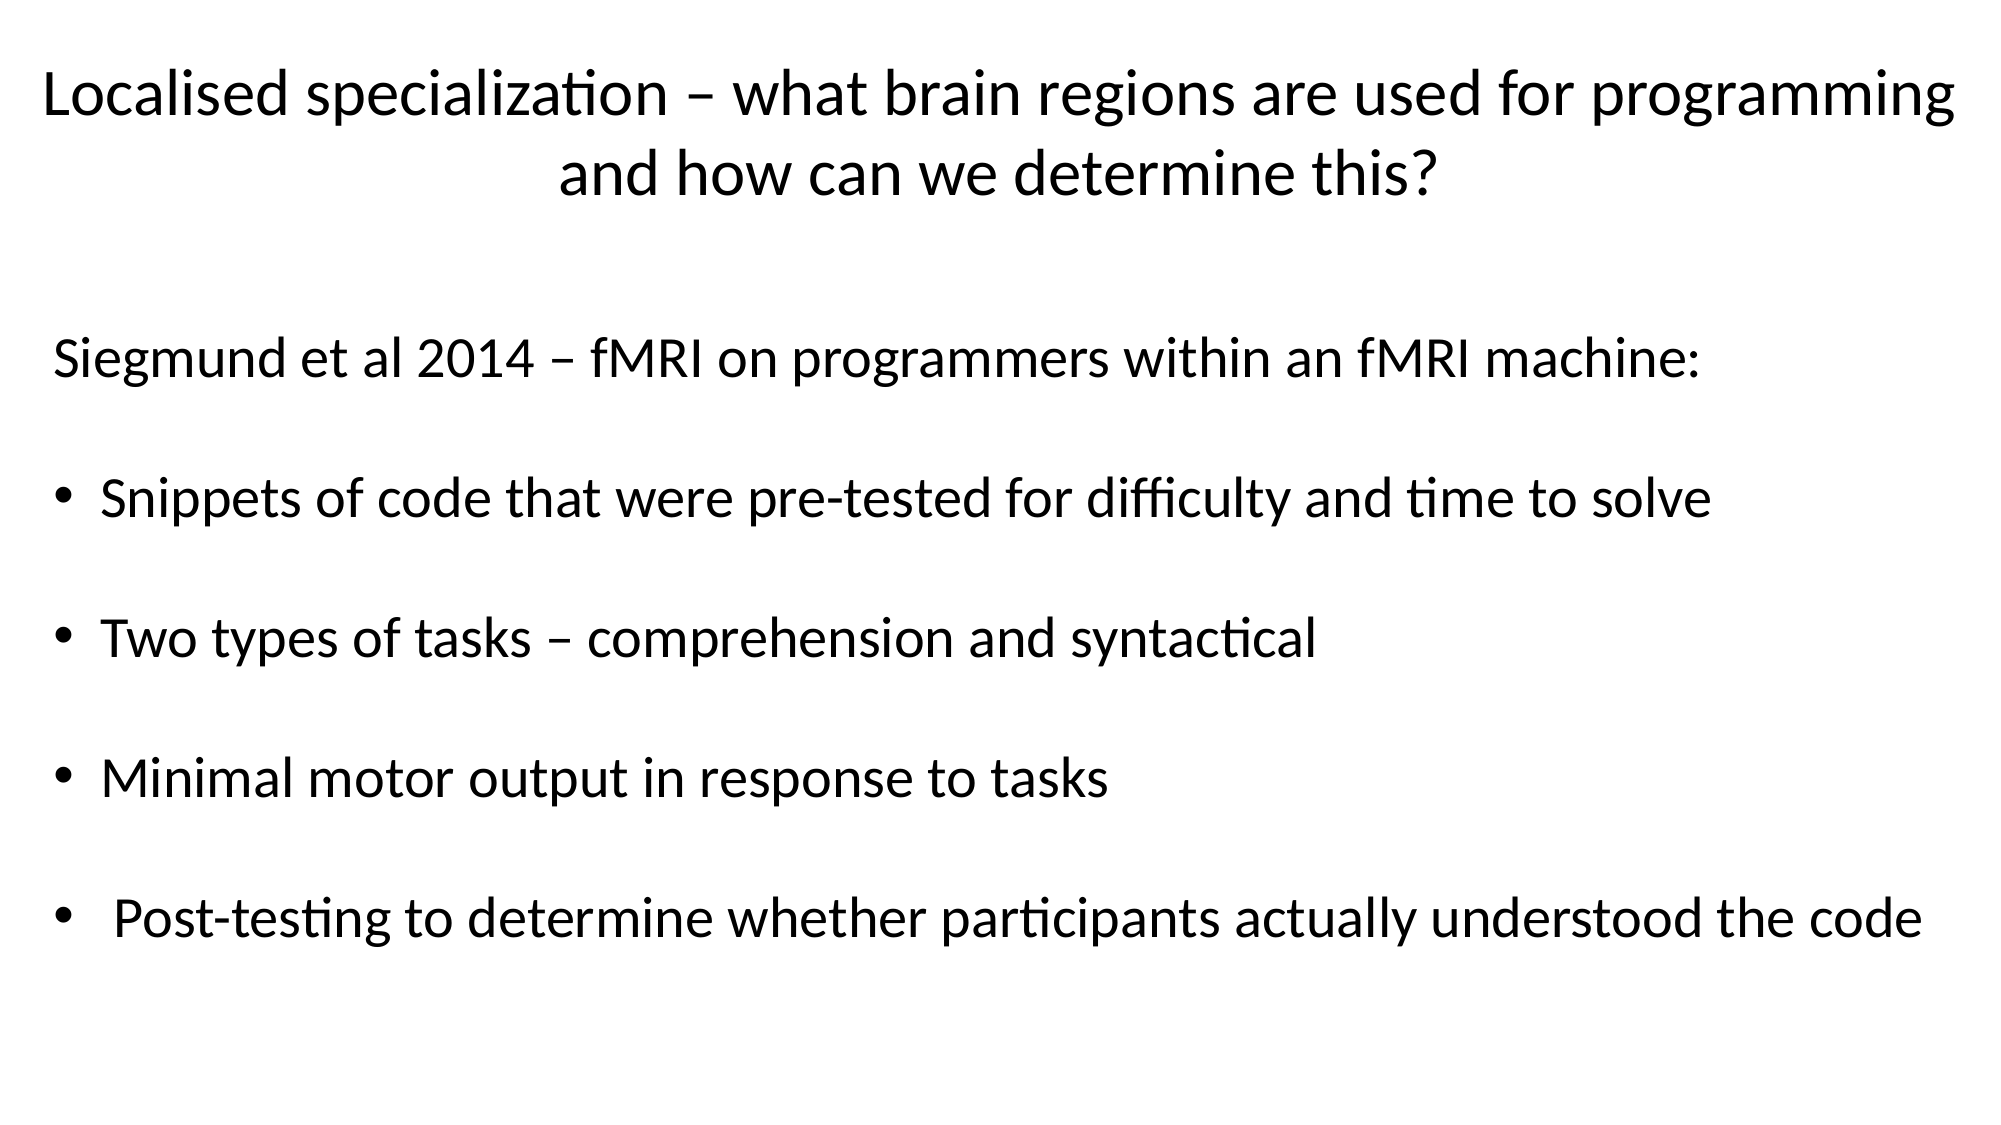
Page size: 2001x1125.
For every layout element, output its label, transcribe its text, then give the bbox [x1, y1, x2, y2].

text_box Siegmund et al 2014 – fMRI on programmers within an fMRI machine: Snippets of code that were pre-tested for difficulty and time to solve Two types of tasks – comprehension and syntactical Minimal motor output in response to tasks Post-testing to determine whether participants actually understood the code [38, 311, 1962, 957]
text_box Localised specialization – what brain regions are used for programming and how can we determine this? [0, 41, 2000, 216]
